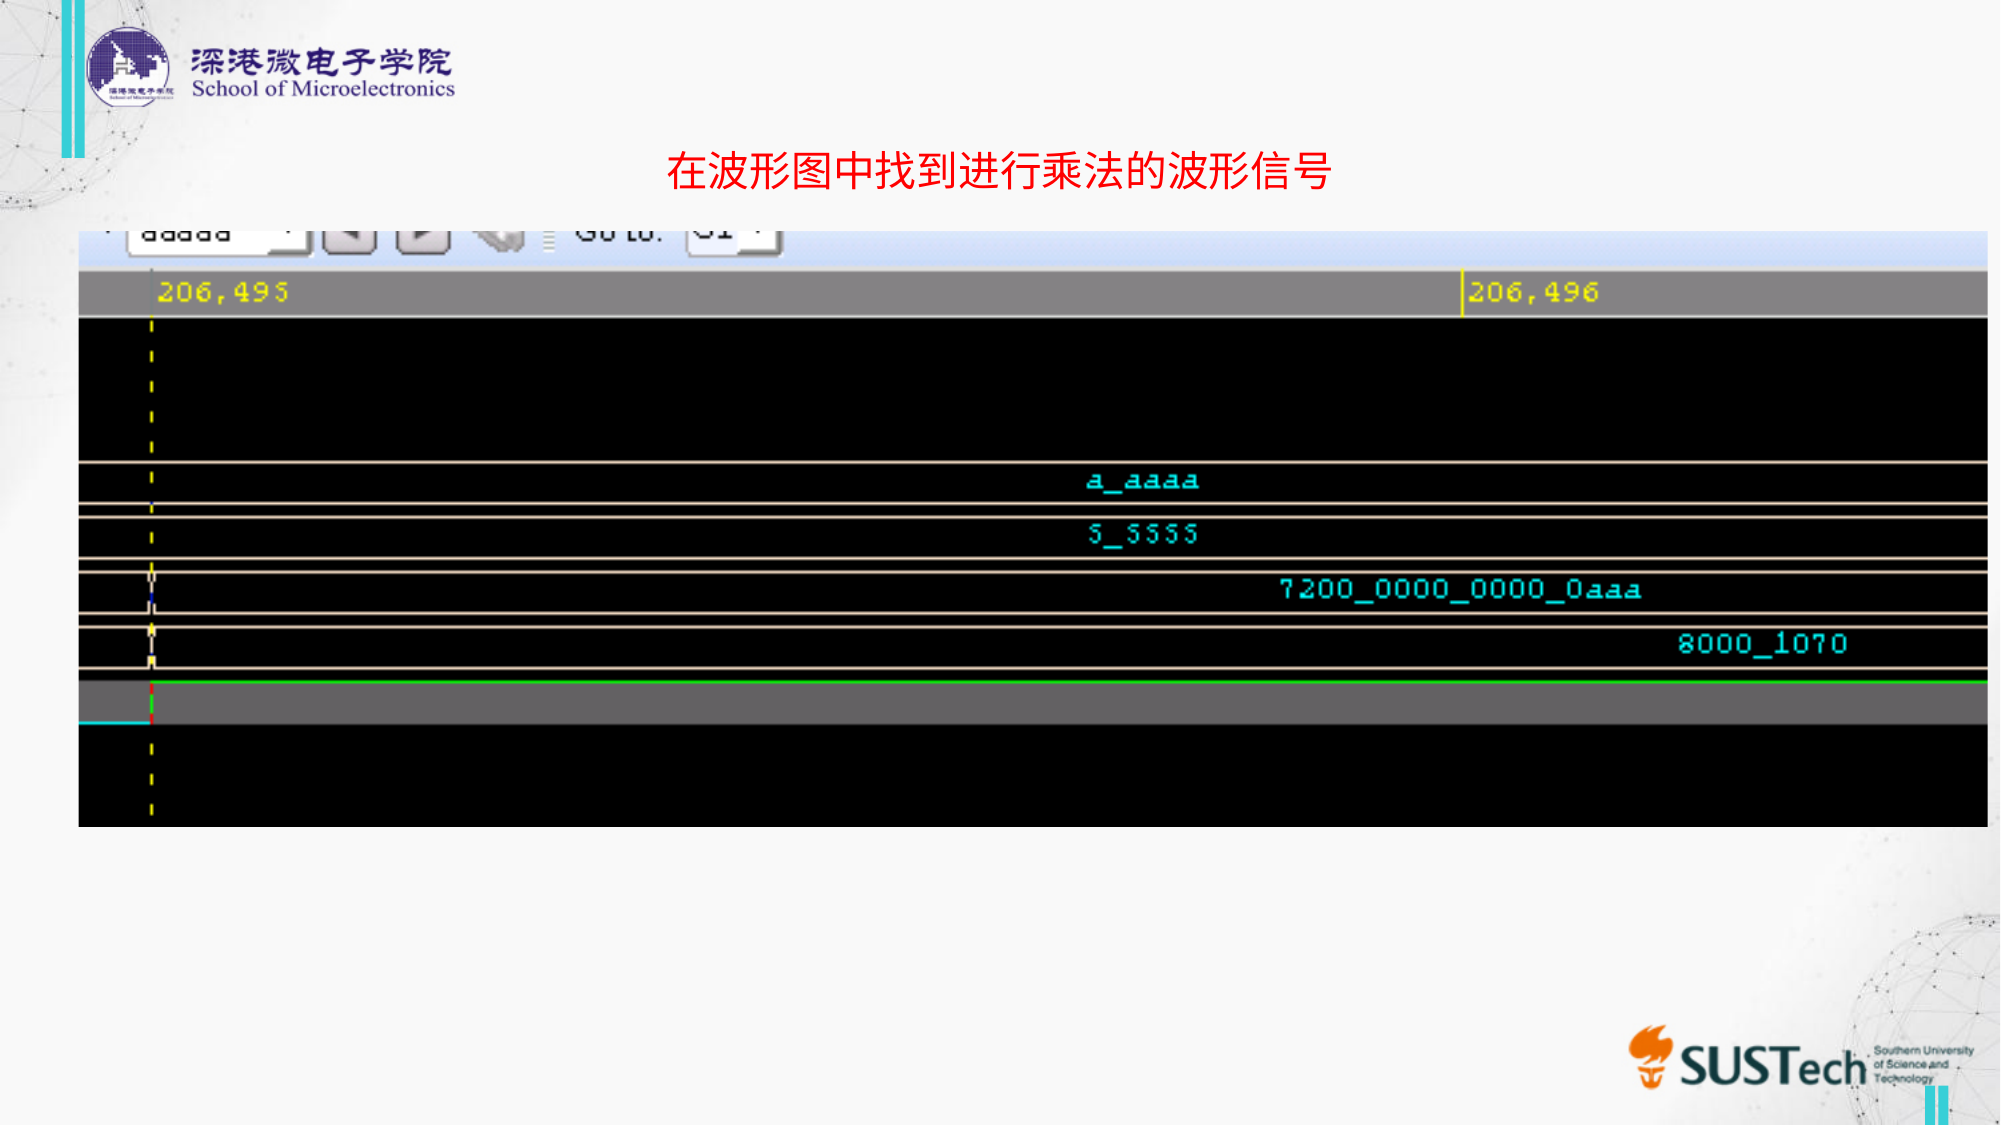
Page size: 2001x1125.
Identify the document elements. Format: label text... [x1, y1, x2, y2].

picture [0, 0, 2001, 1125]
text_box 在波形图中找到进行乘法的波形信号 [367, 137, 1632, 202]
